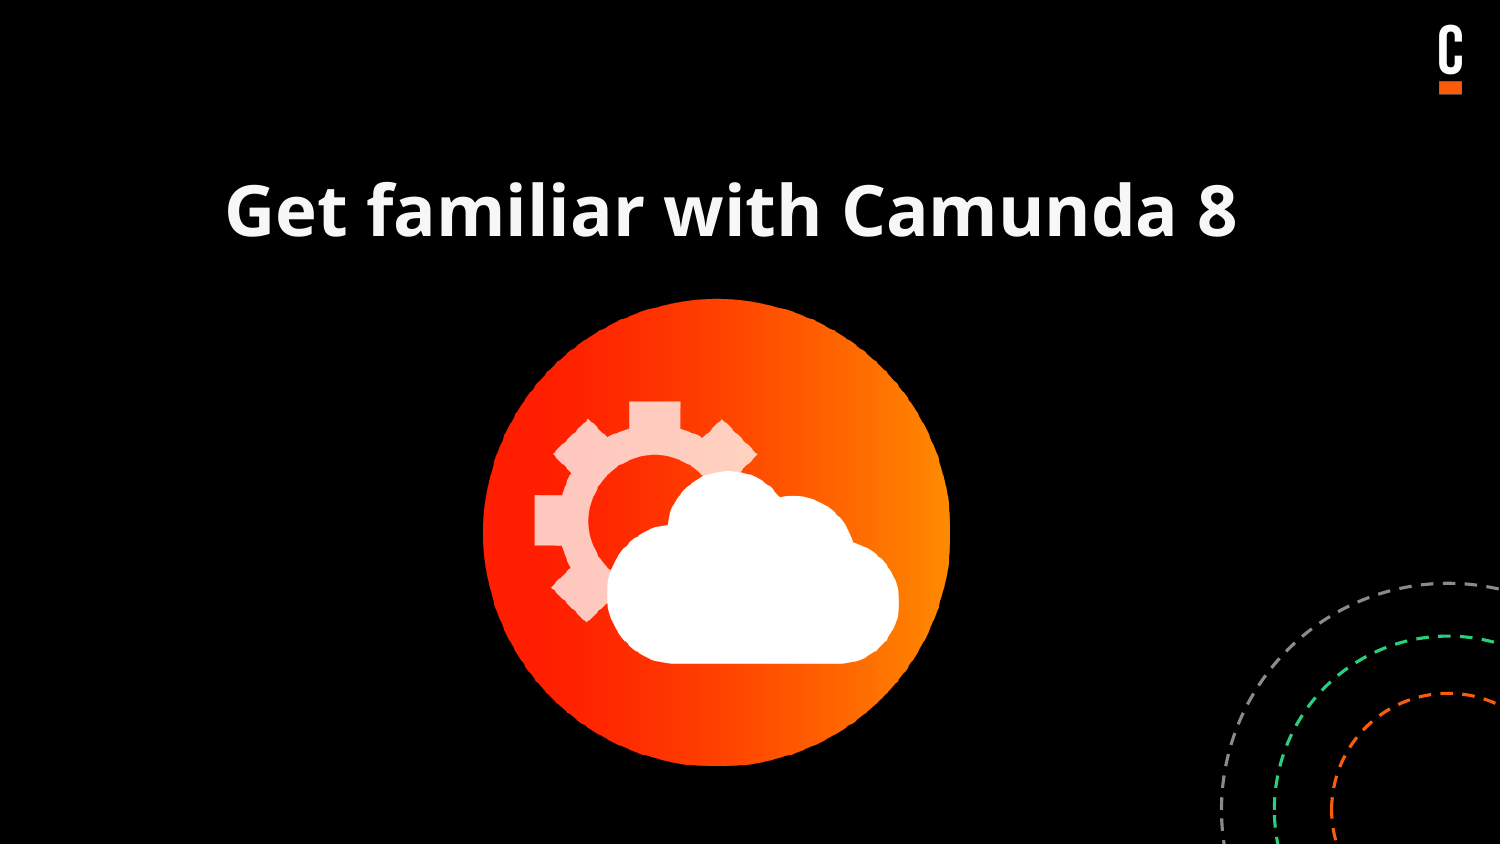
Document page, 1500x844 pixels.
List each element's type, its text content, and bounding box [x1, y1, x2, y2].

picture [1401, 10, 1500, 109]
picture [483, 298, 950, 766]
title Get familiar with Camunda 8 [75, 160, 1425, 299]
